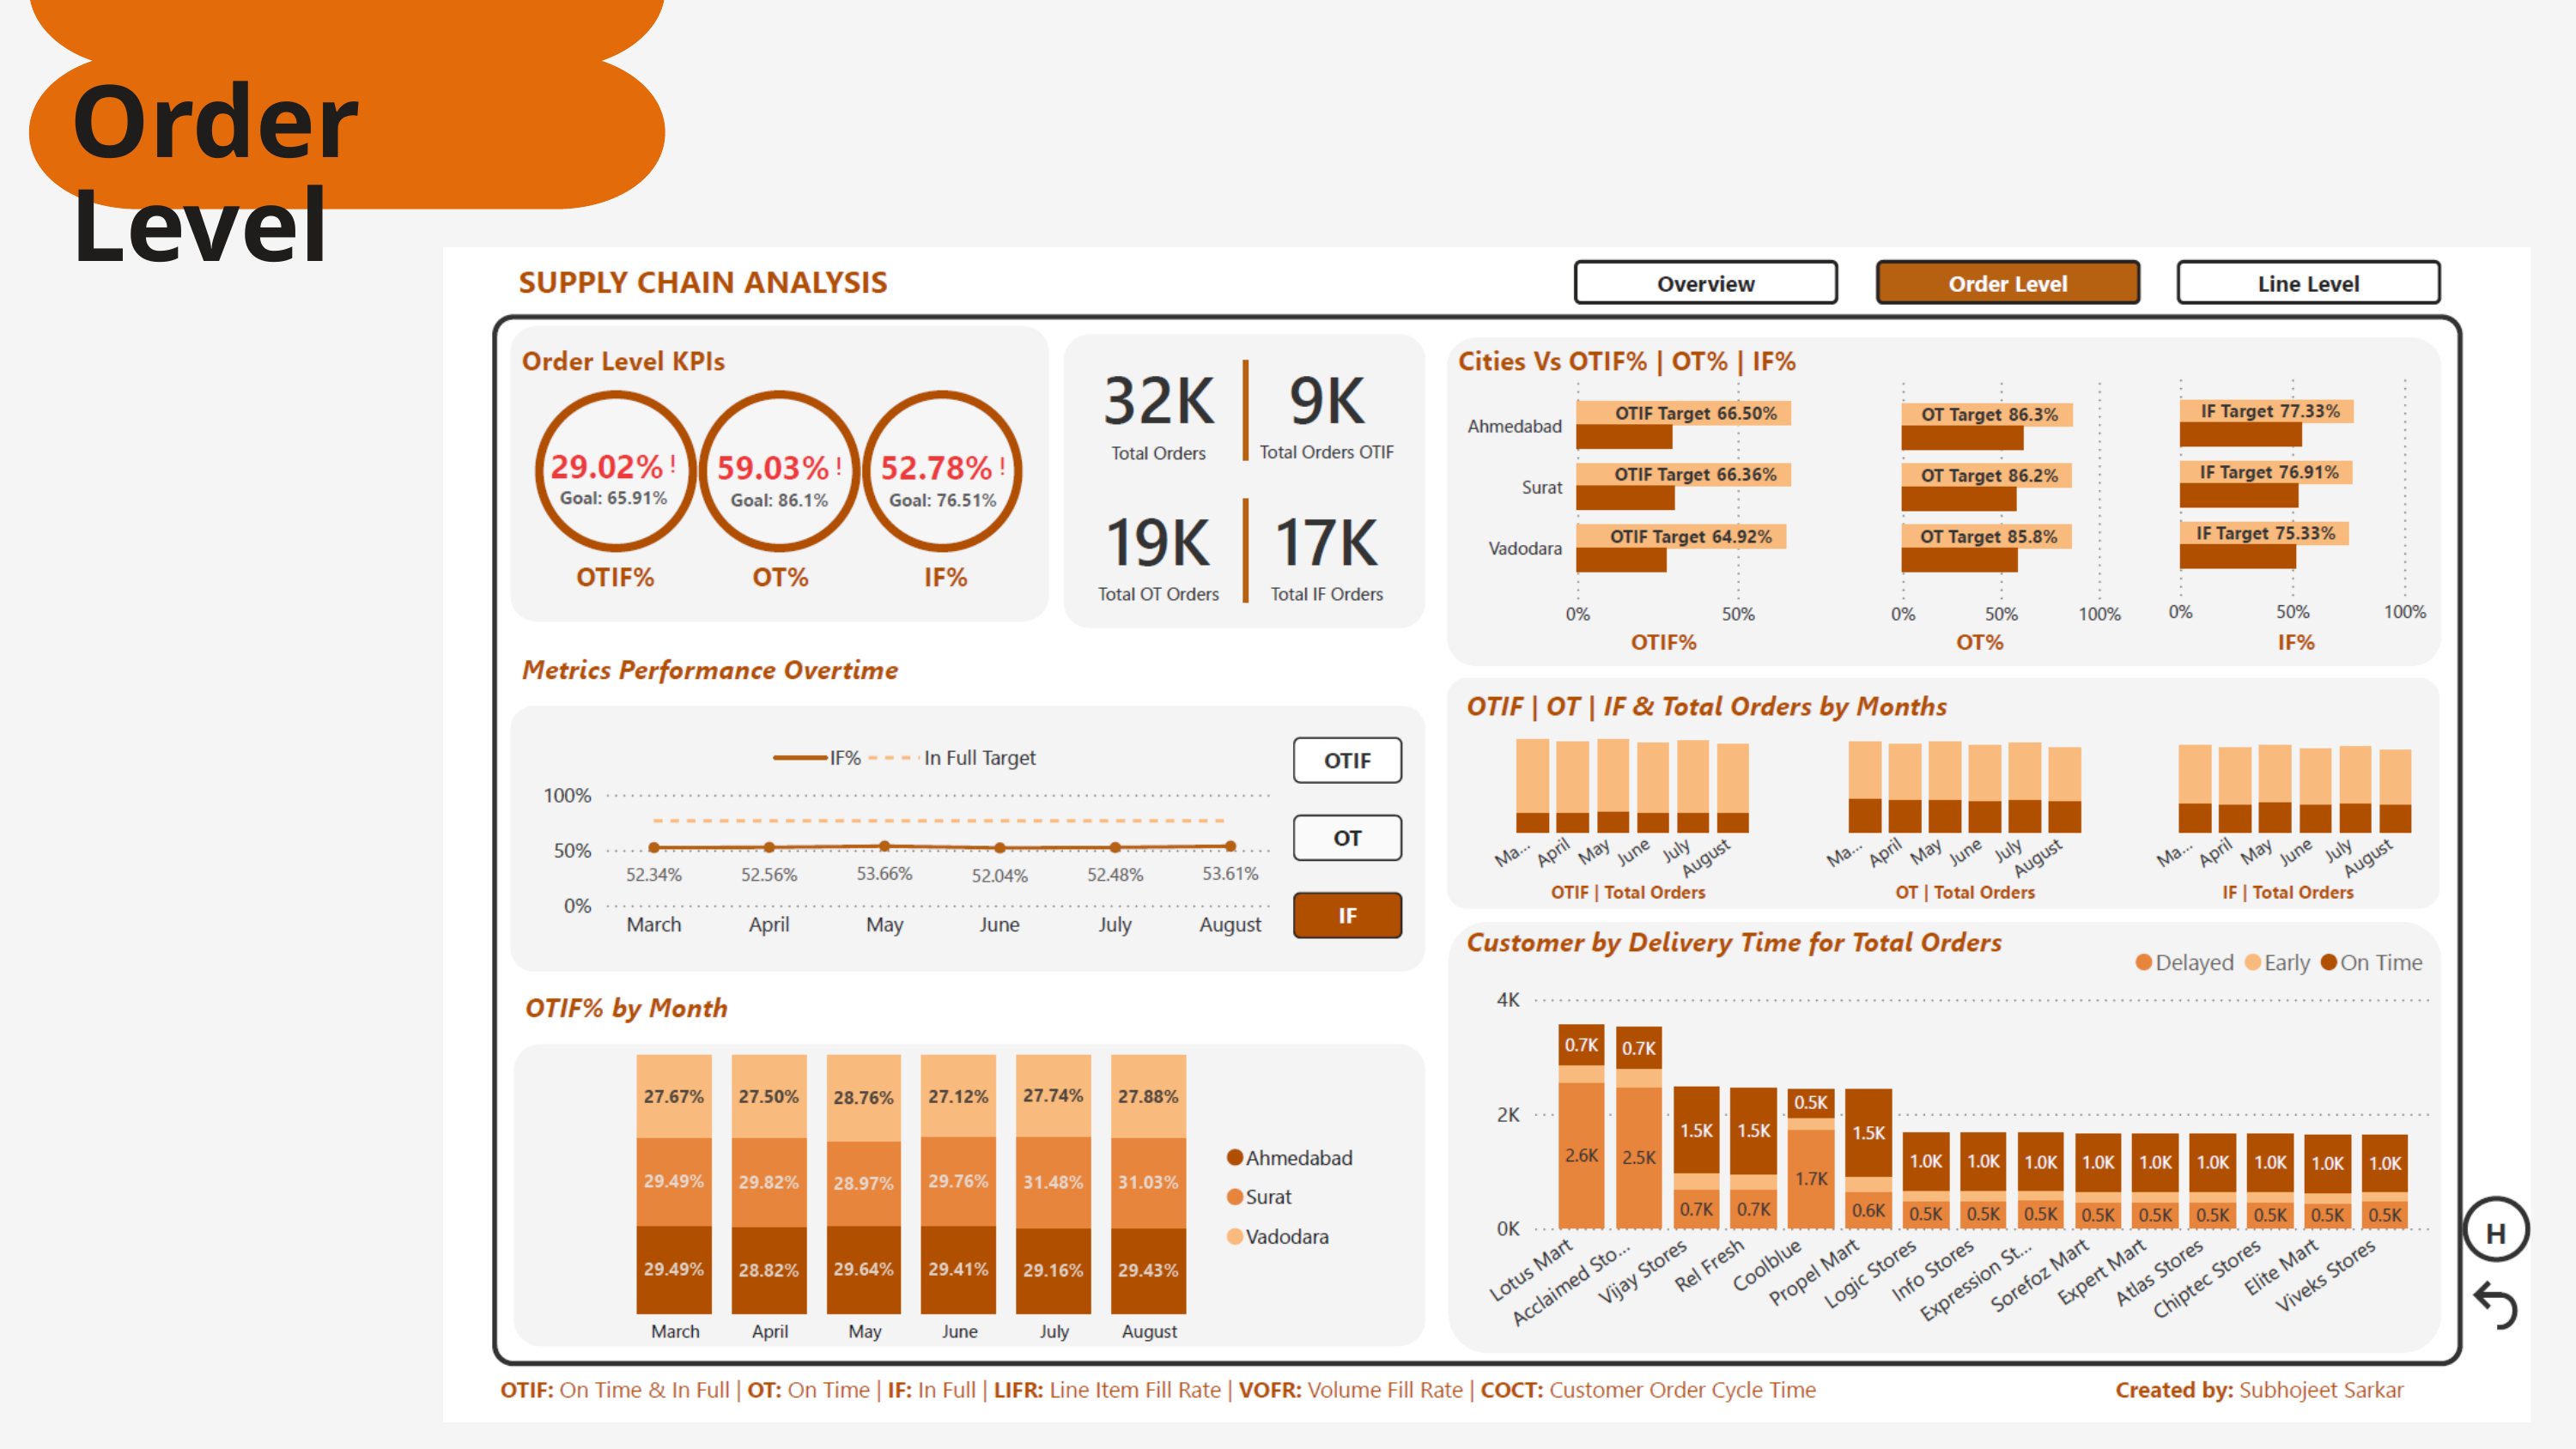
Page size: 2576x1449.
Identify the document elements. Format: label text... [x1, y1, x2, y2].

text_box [28, 0, 665, 209]
text_box Order Level [70, 216, 617, 282]
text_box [442, 247, 2531, 1422]
